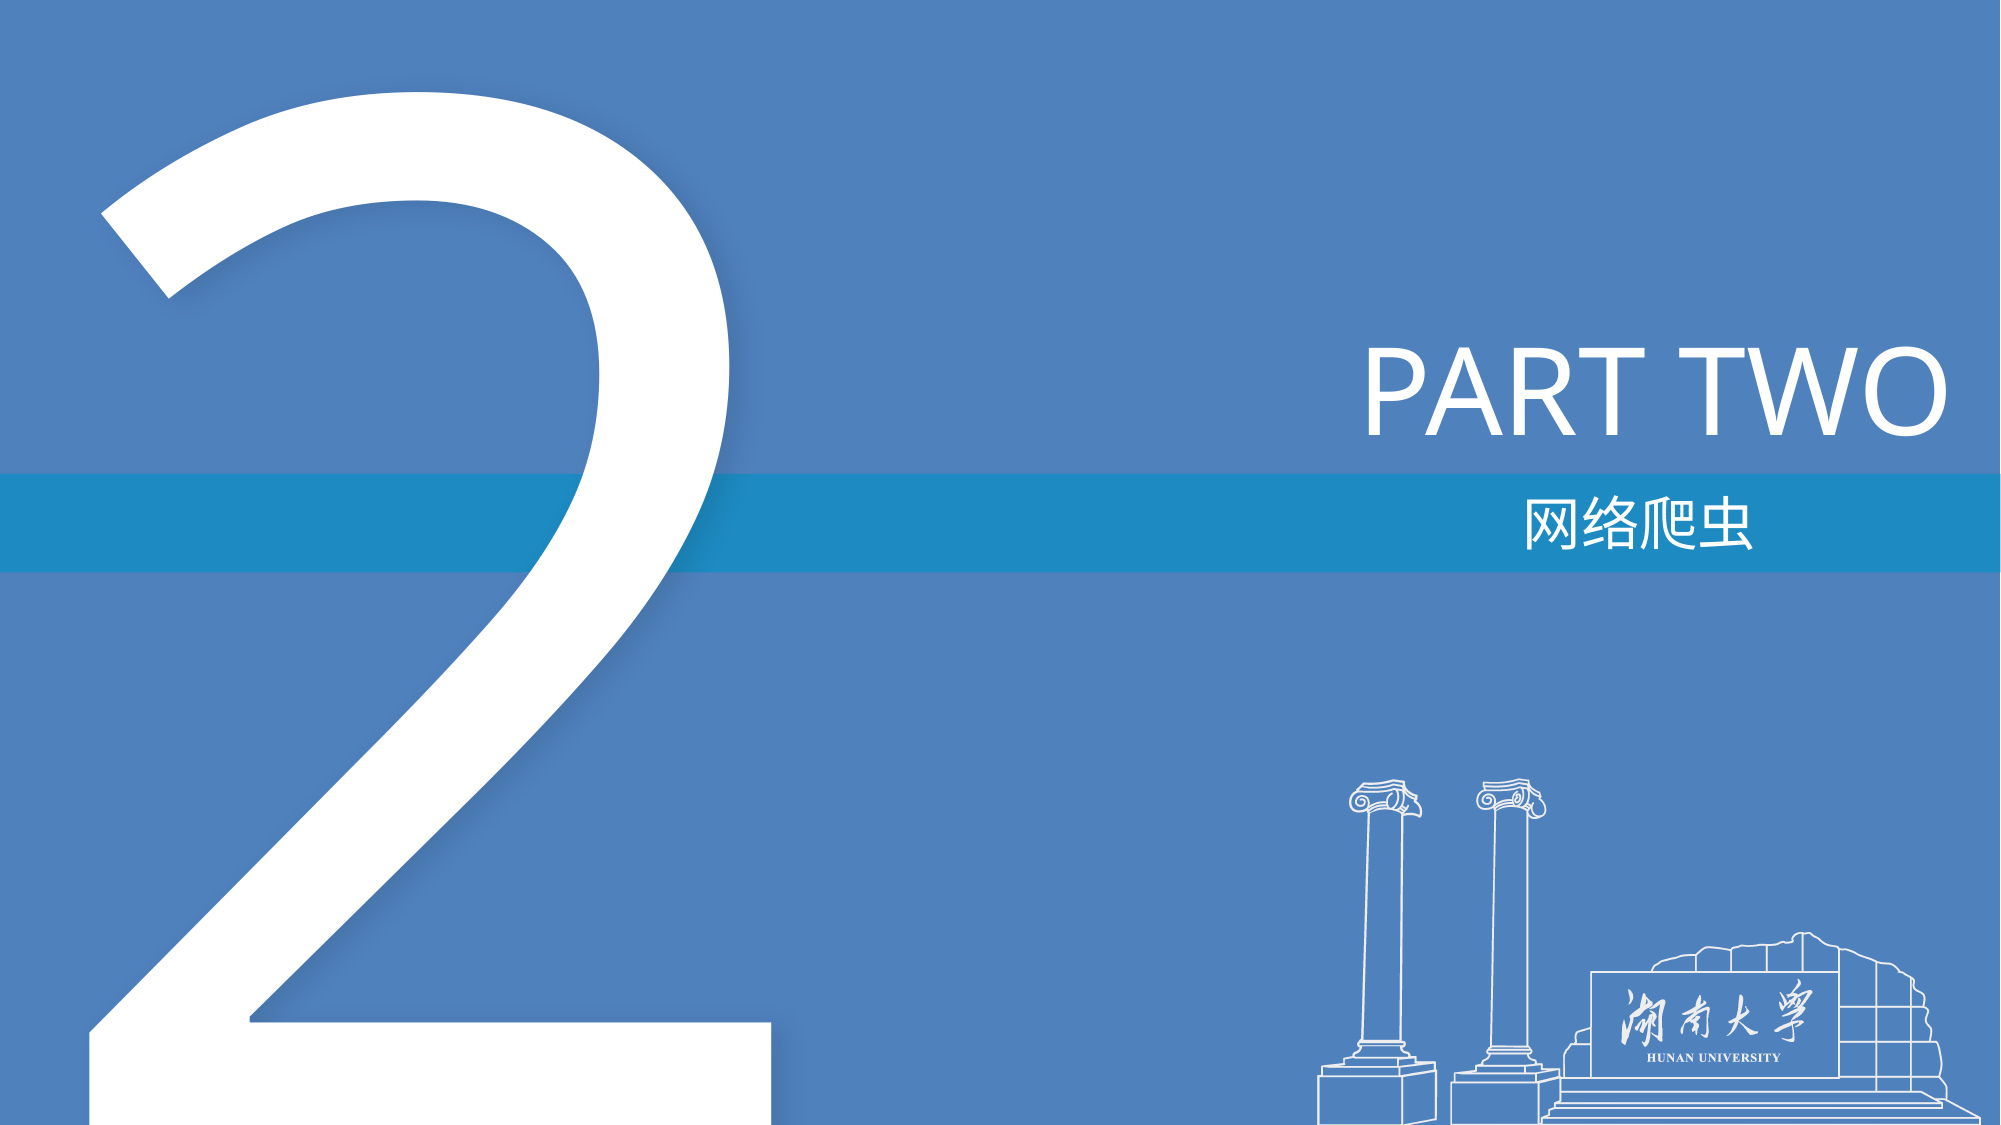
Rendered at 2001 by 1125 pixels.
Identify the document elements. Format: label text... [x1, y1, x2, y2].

picture [1242, 700, 2001, 1125]
text_box [625, 472, 2001, 574]
text_box PART TWO [1342, 305, 1970, 467]
text_box 网络爬虫 [1508, 479, 1877, 565]
text_box 2 [6, 0, 602, 1125]
text_box [0, 472, 6, 574]
